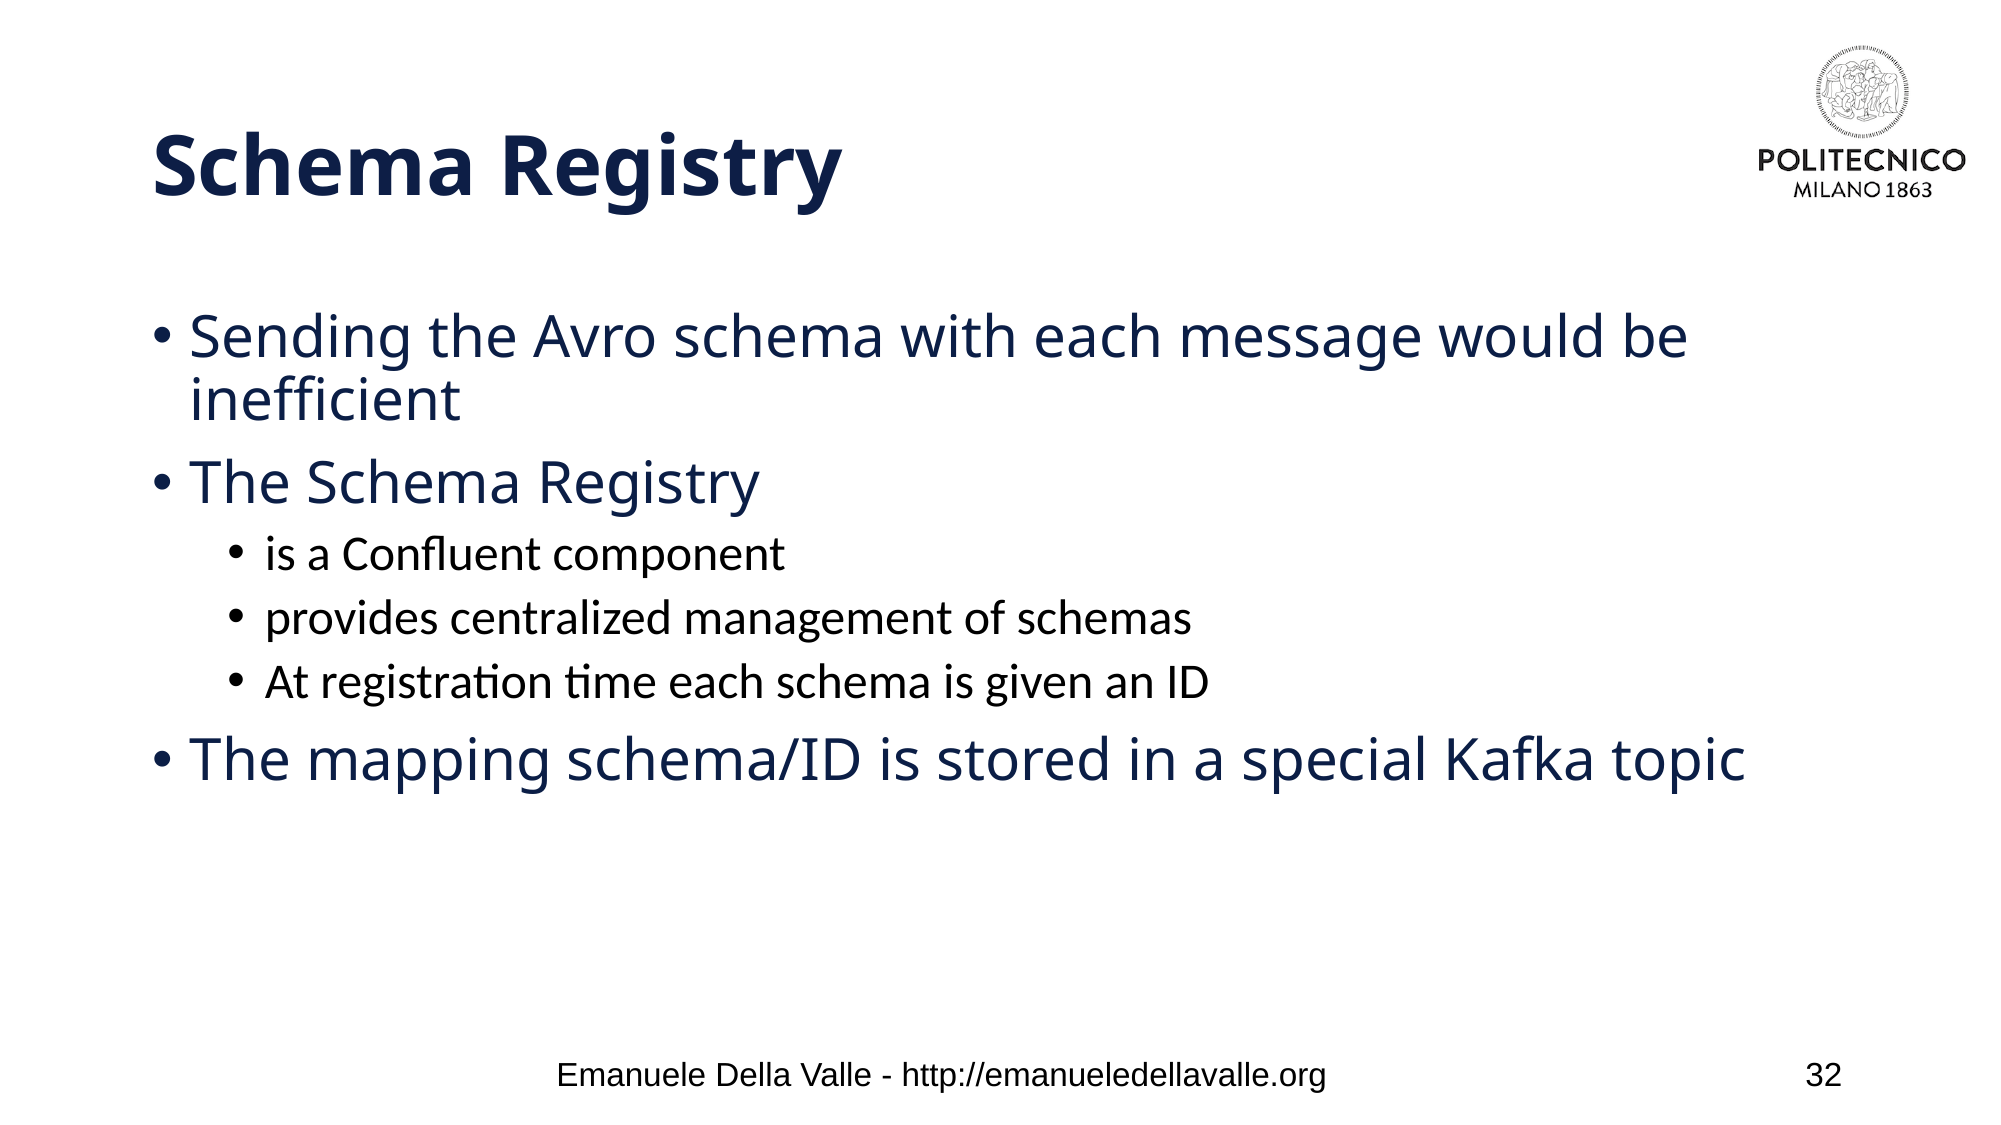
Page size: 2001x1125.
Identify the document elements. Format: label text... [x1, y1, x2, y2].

footer Emanuele Della Valle - http://emanueledellavalle.org [536, 1042, 1464, 1103]
title Schema Registry [137, 59, 1502, 278]
picture [1759, 45, 1966, 198]
slide_number 32 [1498, 1042, 1863, 1103]
list Sending the Avro schema with each message would be inefficient The Schema Registry is a Confluent component provides centralized management of schemas At registration time each schema is given an ID The mapping schema/ID is stored in a special Kafka topic [137, 299, 1863, 1014]
